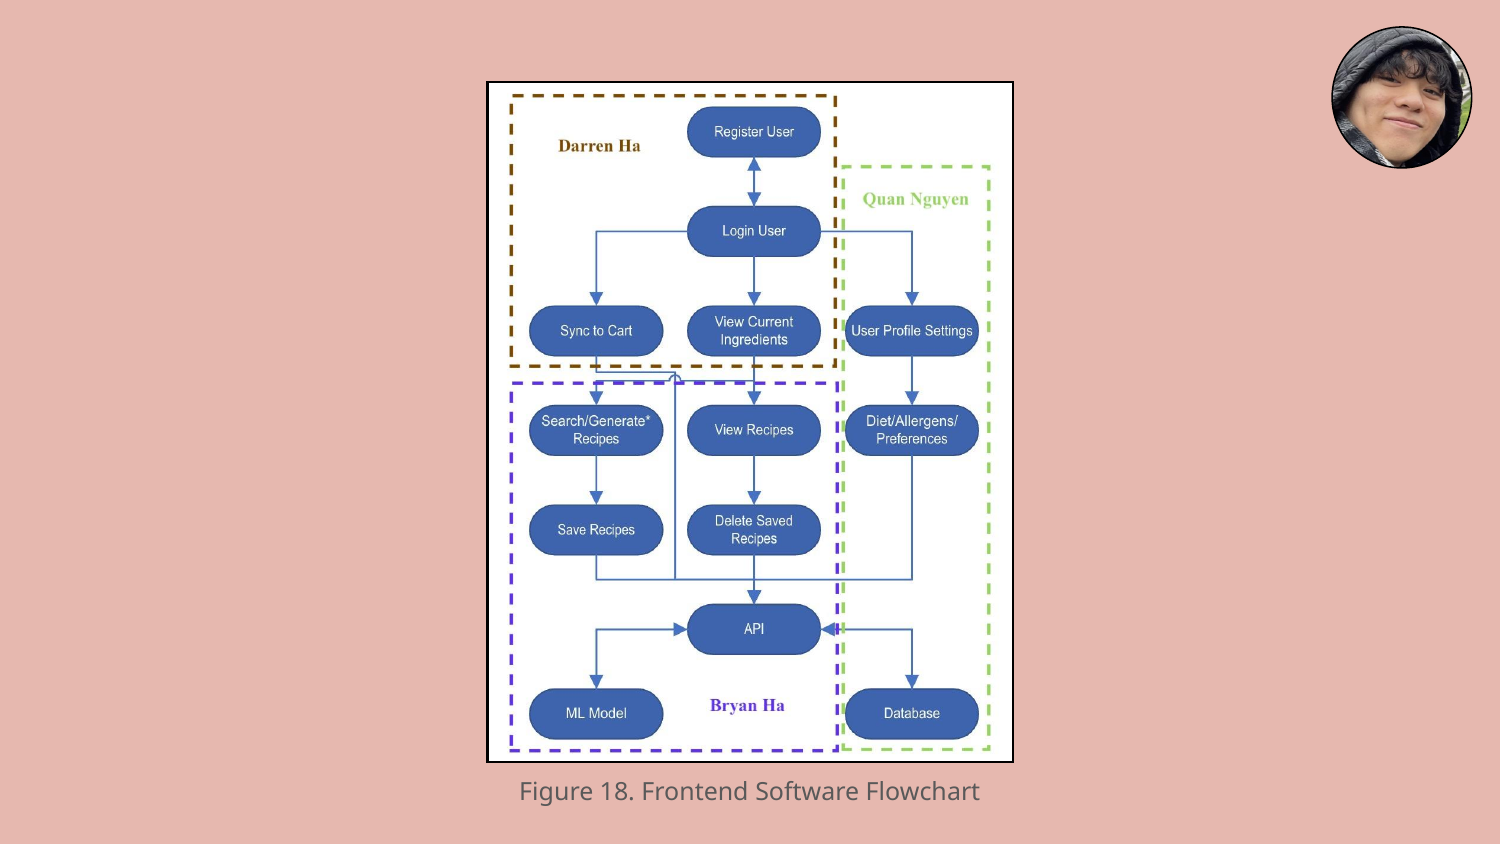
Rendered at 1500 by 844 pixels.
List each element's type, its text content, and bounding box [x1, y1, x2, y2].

text_box Figure 18. Frontend Software Flowchart [452, 760, 1048, 817]
picture [1331, 26, 1472, 169]
picture [488, 82, 1012, 761]
